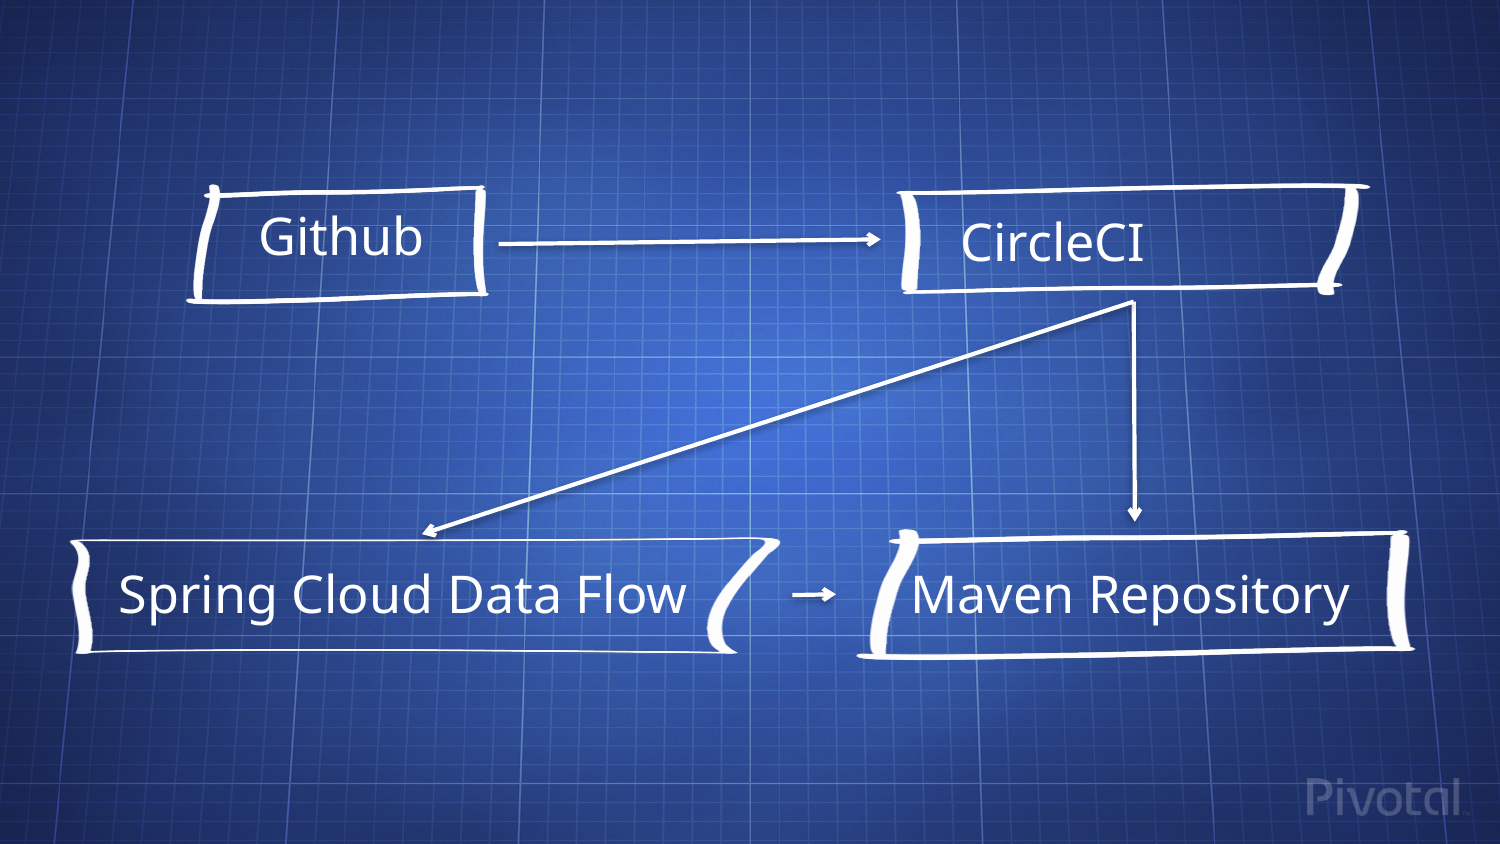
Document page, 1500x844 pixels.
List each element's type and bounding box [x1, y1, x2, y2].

text_box [835, 521, 1449, 667]
text_box [174, 176, 499, 312]
text_box [880, 176, 1387, 302]
text_box [421, 301, 1134, 535]
picture [0, 0, 1500, 844]
text_box [51, 533, 793, 657]
text_box [498, 239, 881, 245]
